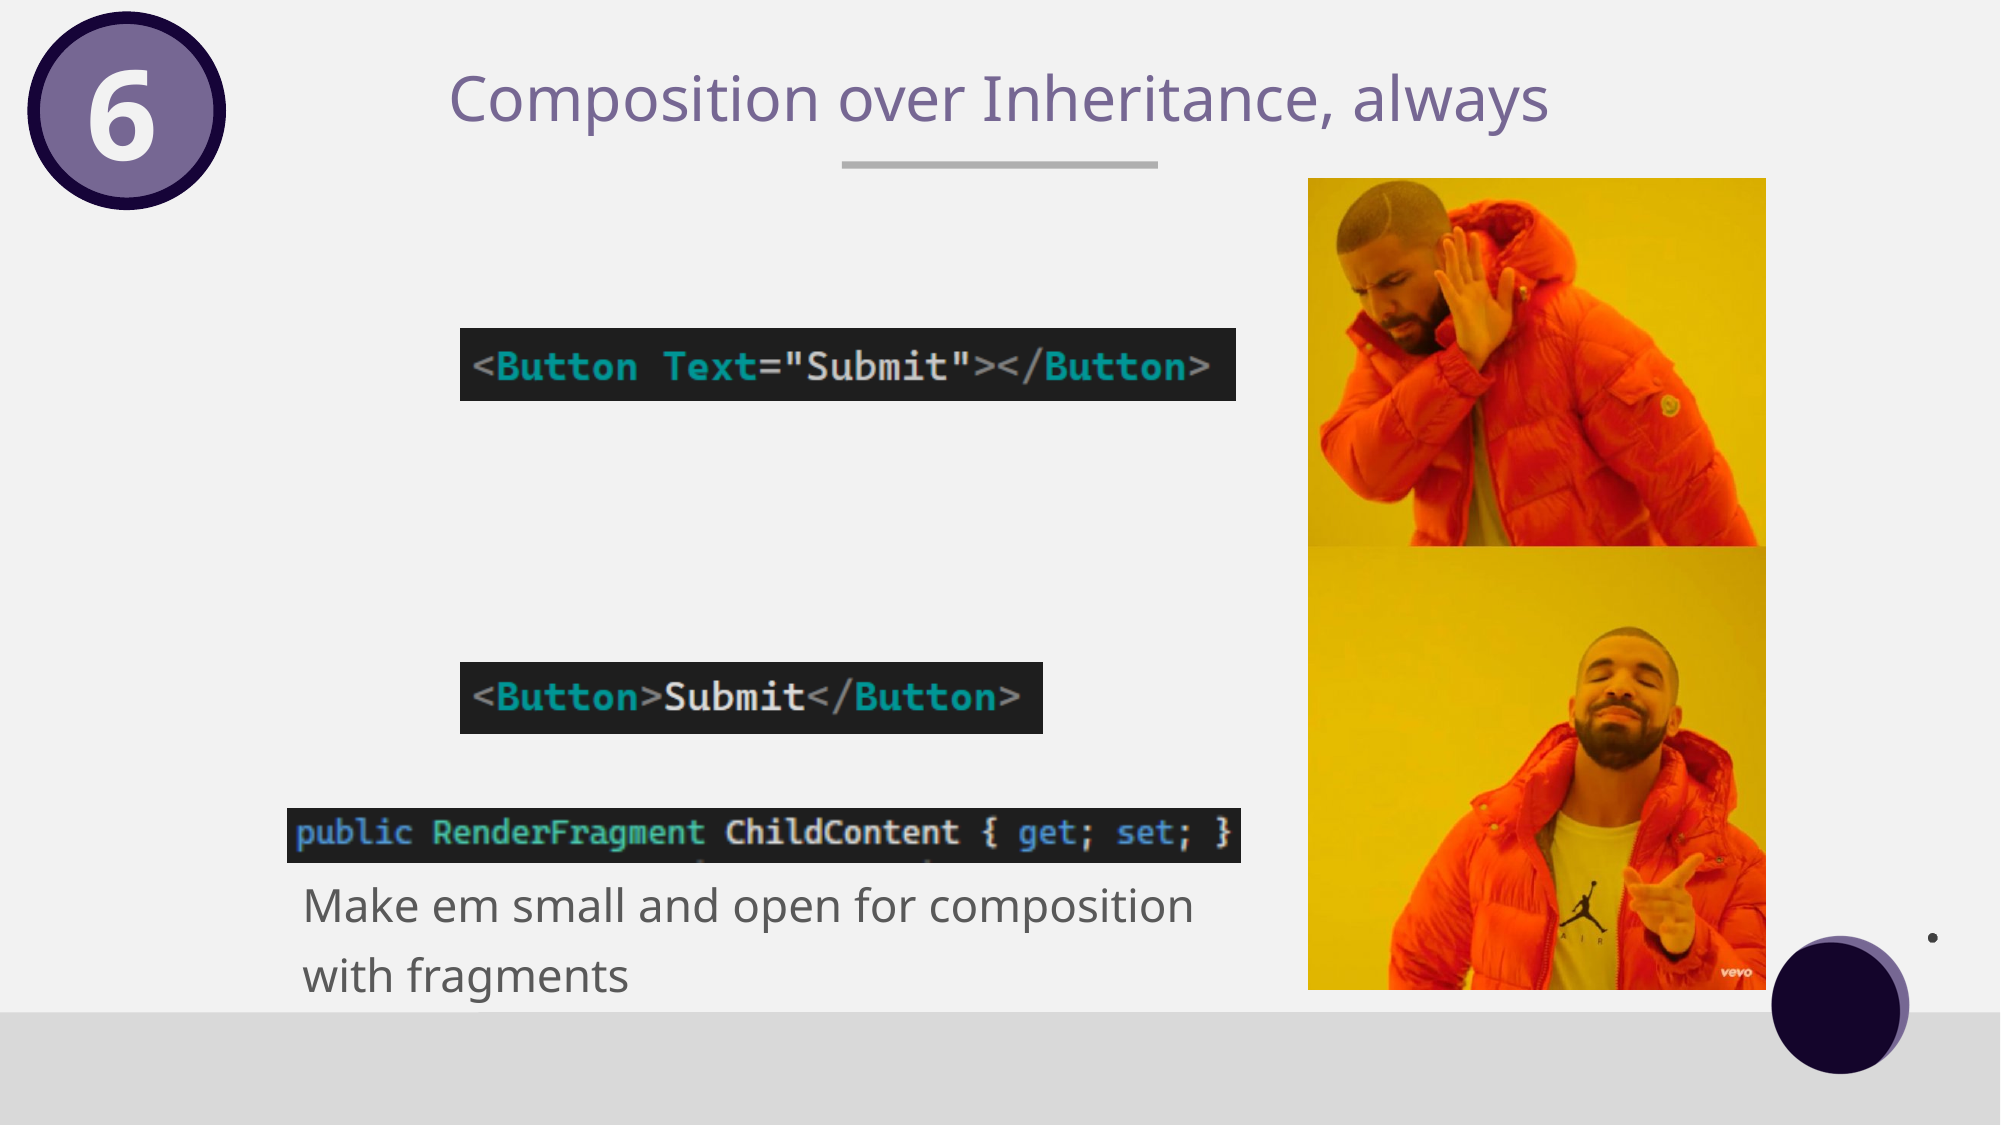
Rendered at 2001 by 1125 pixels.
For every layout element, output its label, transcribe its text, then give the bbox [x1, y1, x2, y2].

text_box 6 [24, 17, 220, 204]
title Composition over Inheritance, always [220, 59, 1863, 137]
picture [1308, 178, 2001, 1083]
picture [460, 328, 1237, 401]
picture [287, 808, 1242, 864]
picture [460, 661, 1043, 735]
text_box Make em small and open for composition with fragments [287, 875, 1309, 1010]
